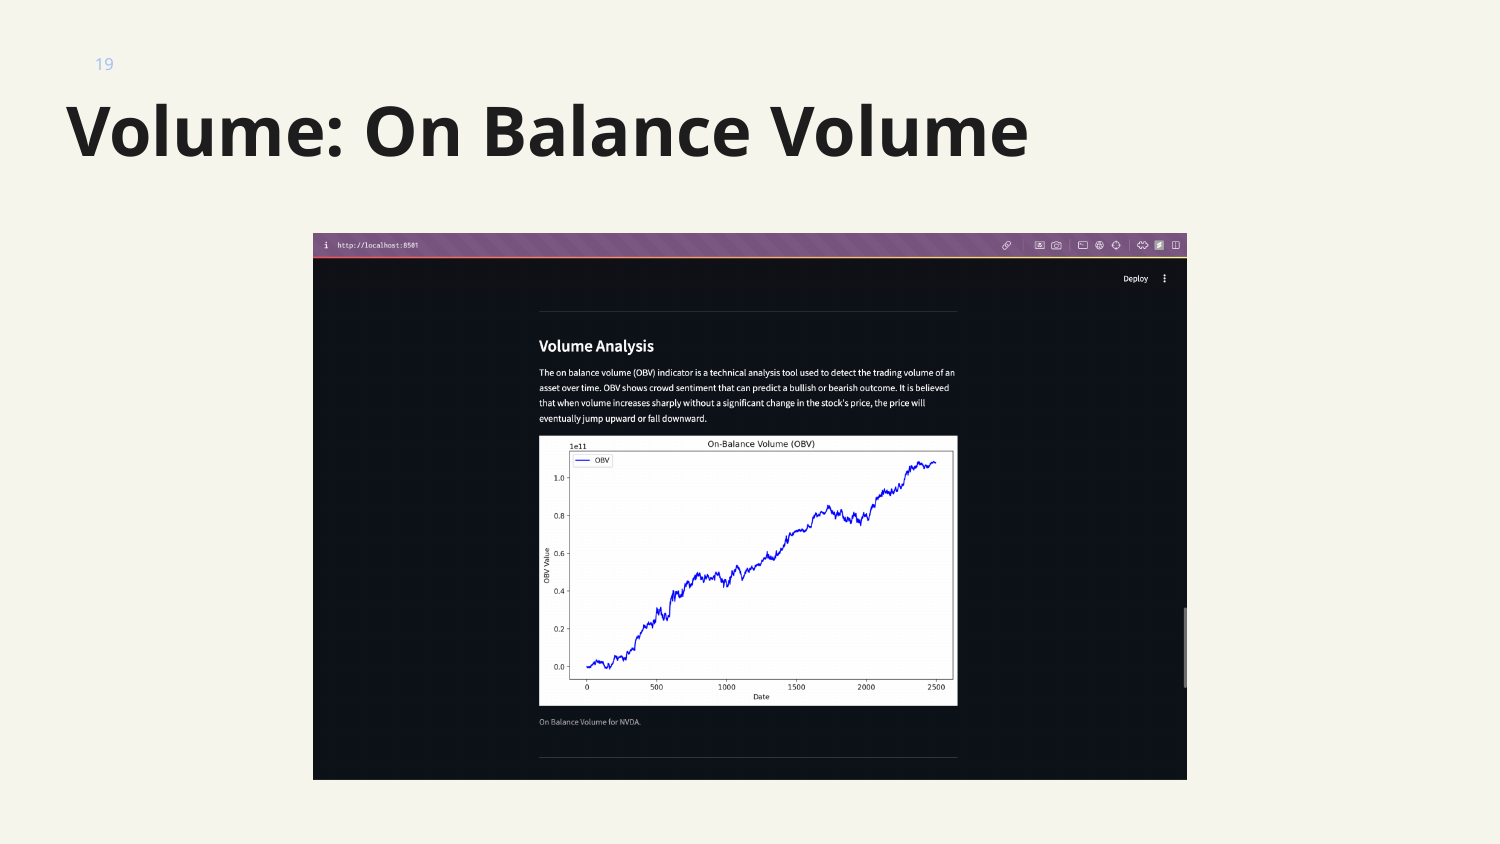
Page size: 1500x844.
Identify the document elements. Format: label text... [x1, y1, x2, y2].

title Volume: On Balance Volume [51, 72, 1449, 167]
picture [313, 233, 1187, 781]
